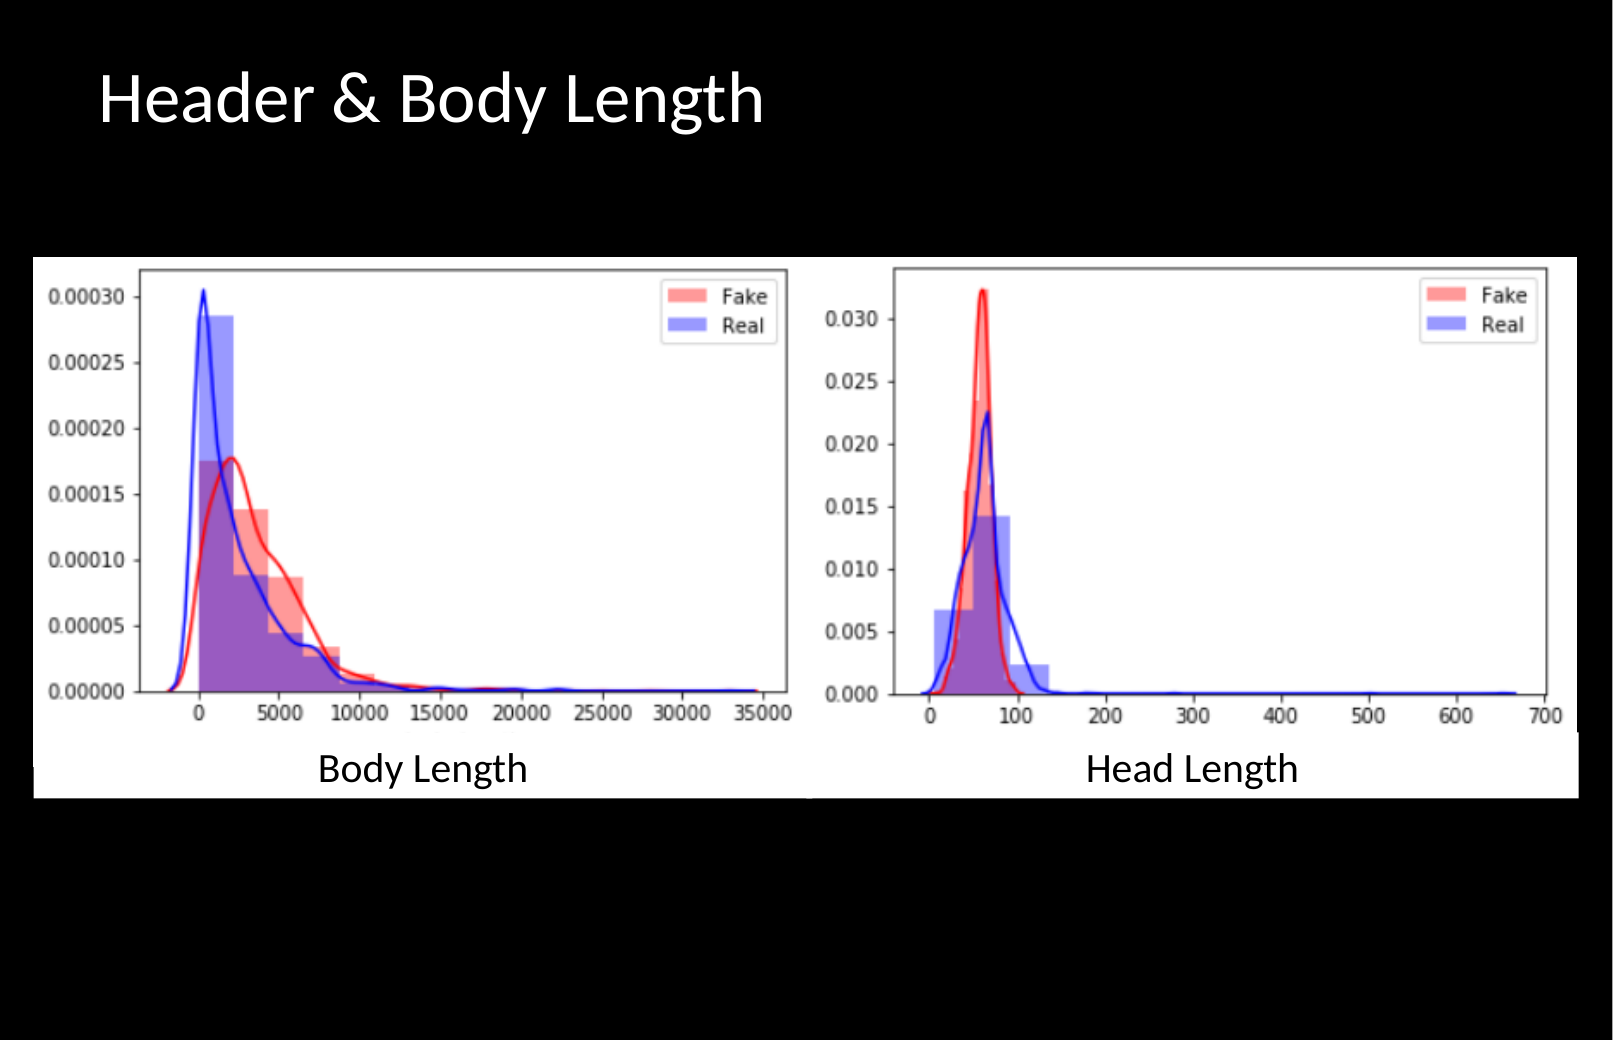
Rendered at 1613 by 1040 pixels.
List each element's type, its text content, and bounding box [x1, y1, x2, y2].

title Head & Body Length [79, 19, 1470, 220]
text_box Header & Body Length [83, 7, 1536, 181]
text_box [33, 256, 1579, 799]
